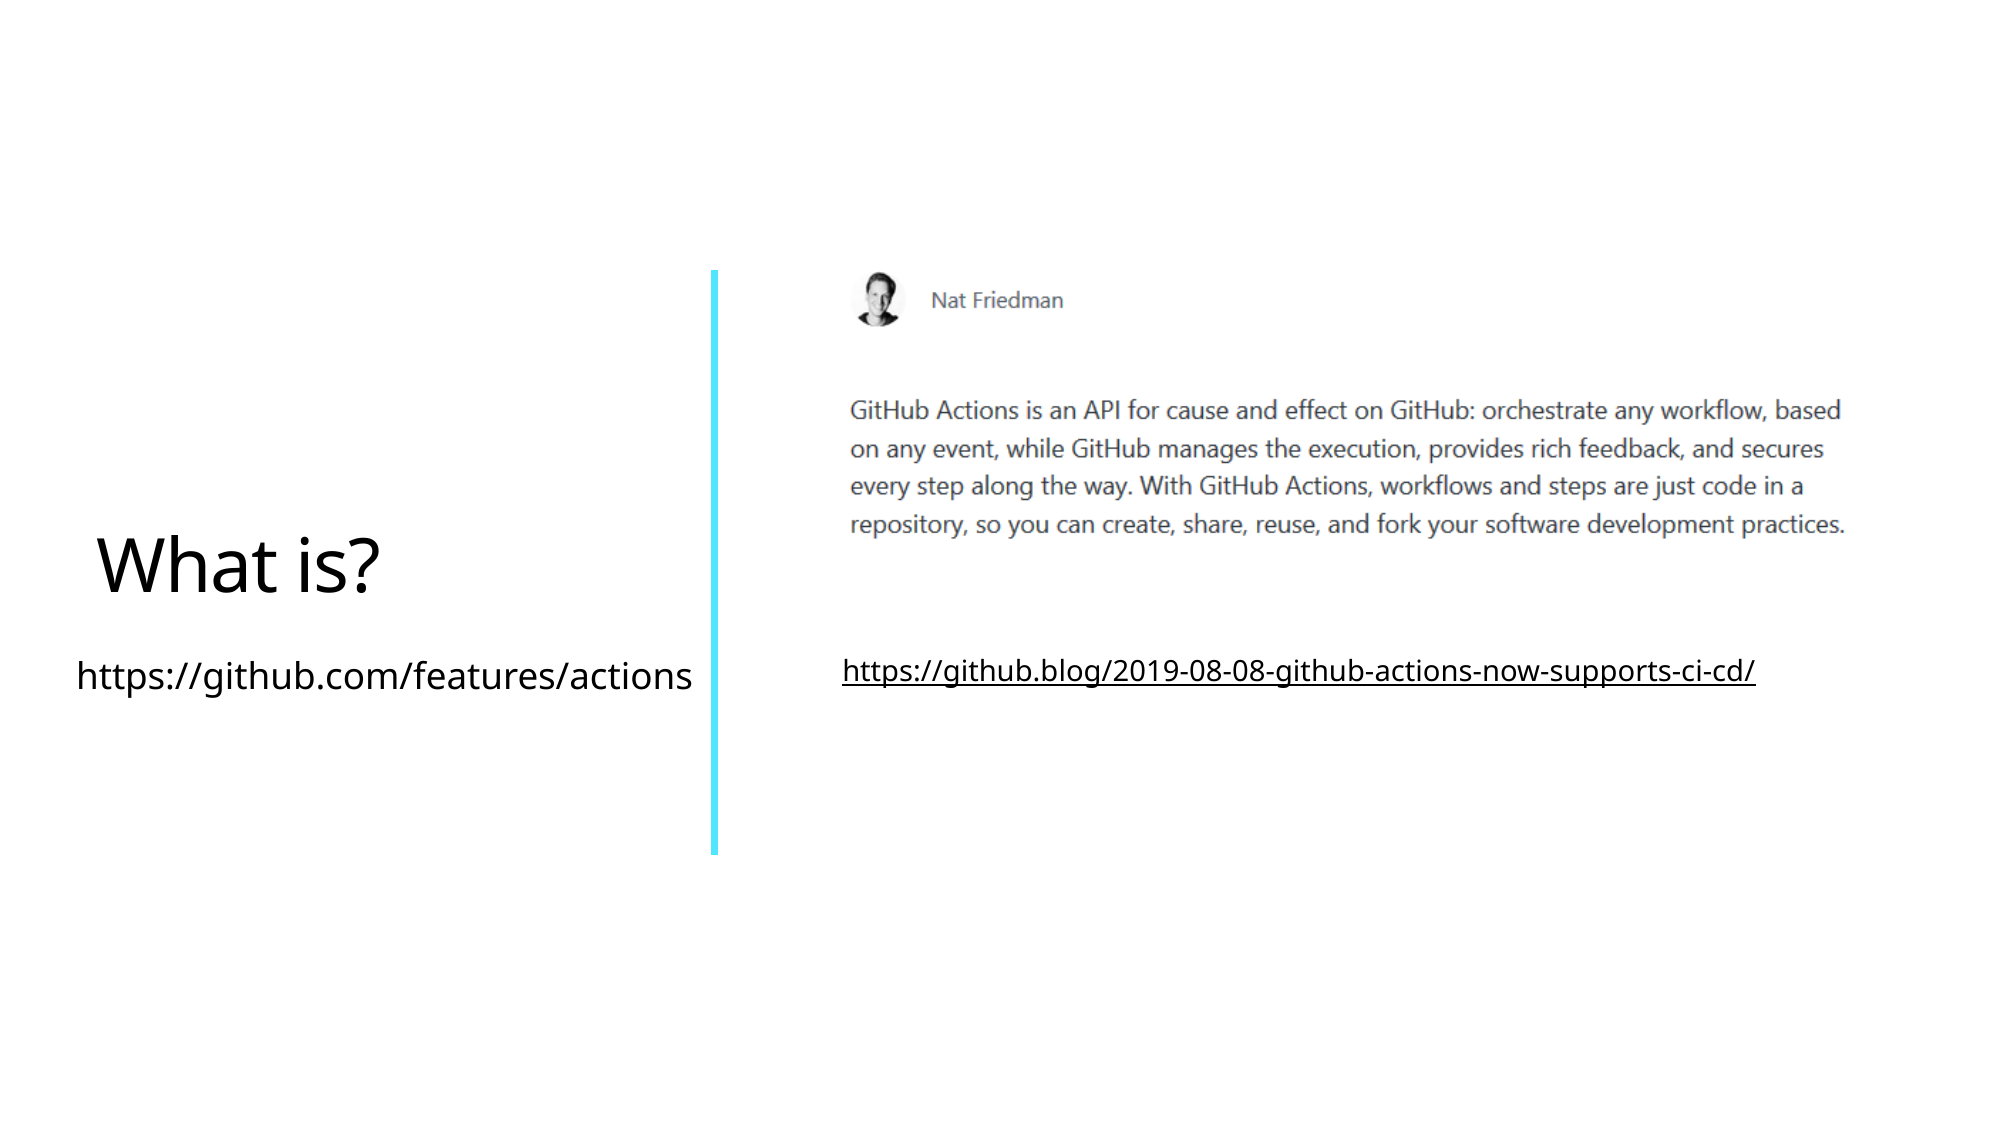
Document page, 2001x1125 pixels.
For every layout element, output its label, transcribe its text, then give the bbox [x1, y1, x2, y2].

text_box https://github.com/features/actions [61, 645, 709, 704]
title What is? [96, 517, 641, 608]
picture [815, 263, 1892, 563]
text_box https://github.blog/2019-08-08-github-actions-now-supports-ci-cd/ [827, 645, 1970, 700]
